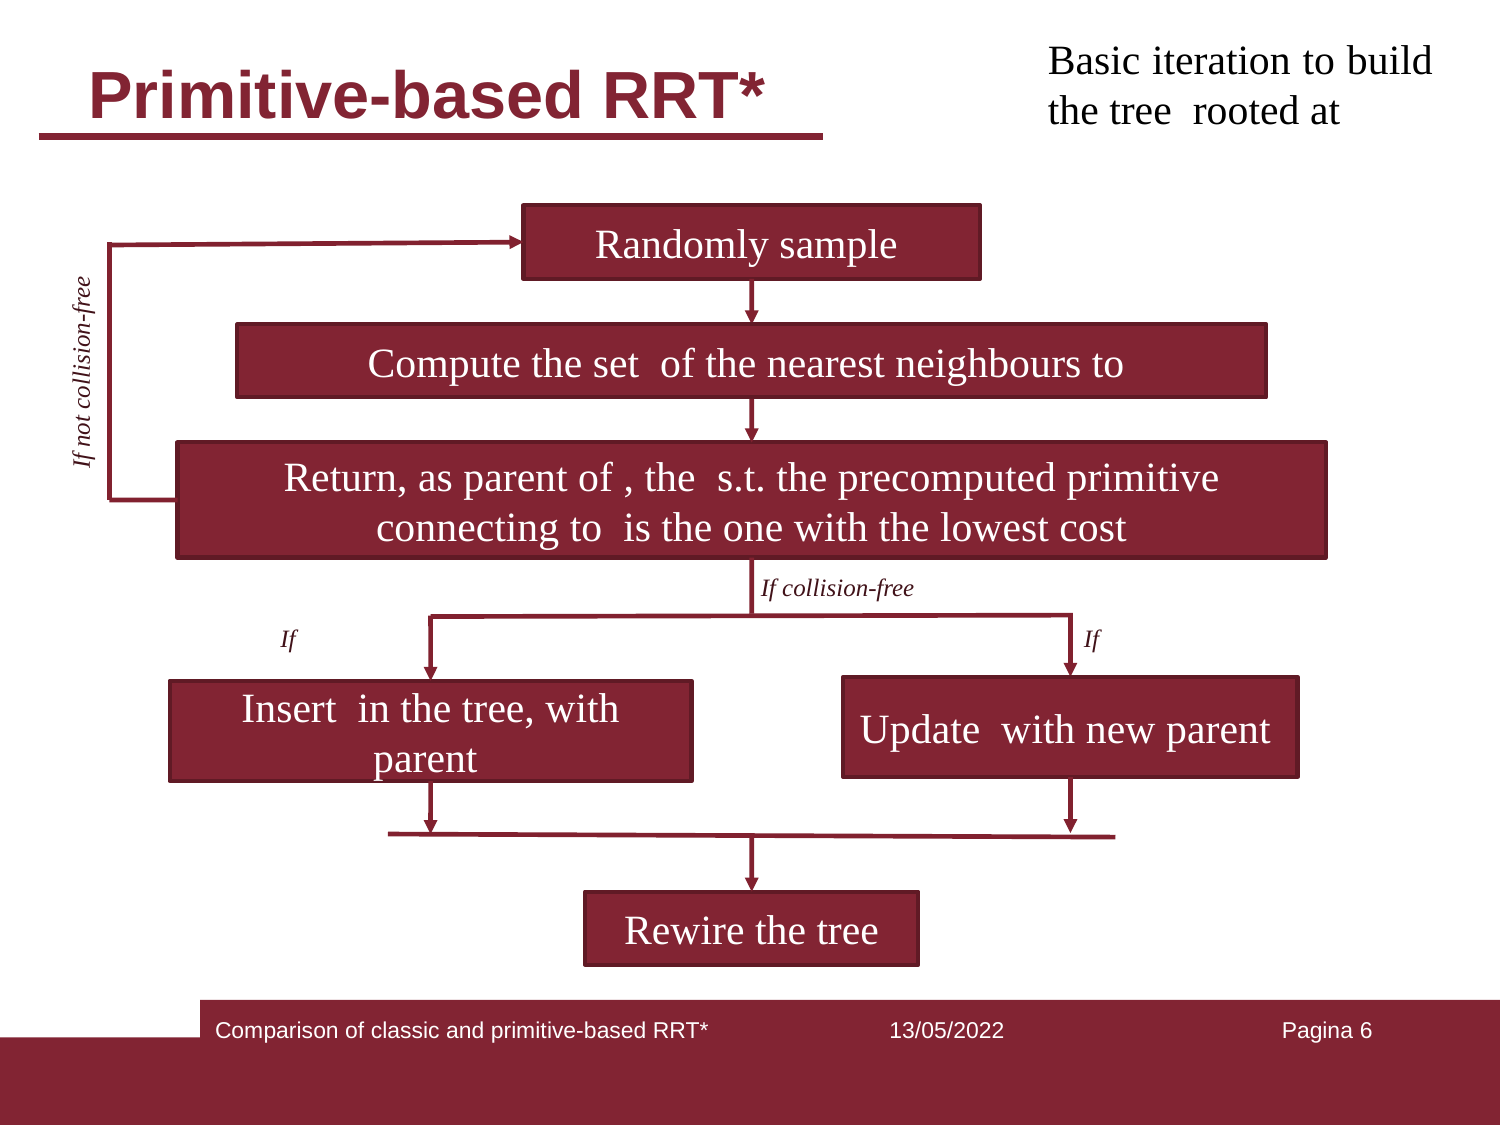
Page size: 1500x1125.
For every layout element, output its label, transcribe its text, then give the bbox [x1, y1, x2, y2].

text_box If not collision-free [57, 246, 102, 484]
text_box Rewire the tree [583, 890, 920, 967]
title Primitive-based RRT* [73, 145, 788, 150]
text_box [434, 833, 1068, 838]
slide_number Pagina 6 [1104, 1008, 1388, 1084]
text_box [1072, 833, 1116, 838]
text_box If collision-free [755, 563, 959, 609]
title Primitive-based RRT* [73, 44, 788, 133]
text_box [110, 241, 524, 246]
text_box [387, 833, 428, 838]
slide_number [790, 1008, 1104, 1084]
footer Comparison of classic and primitive-based RRT* [200, 1008, 727, 1084]
